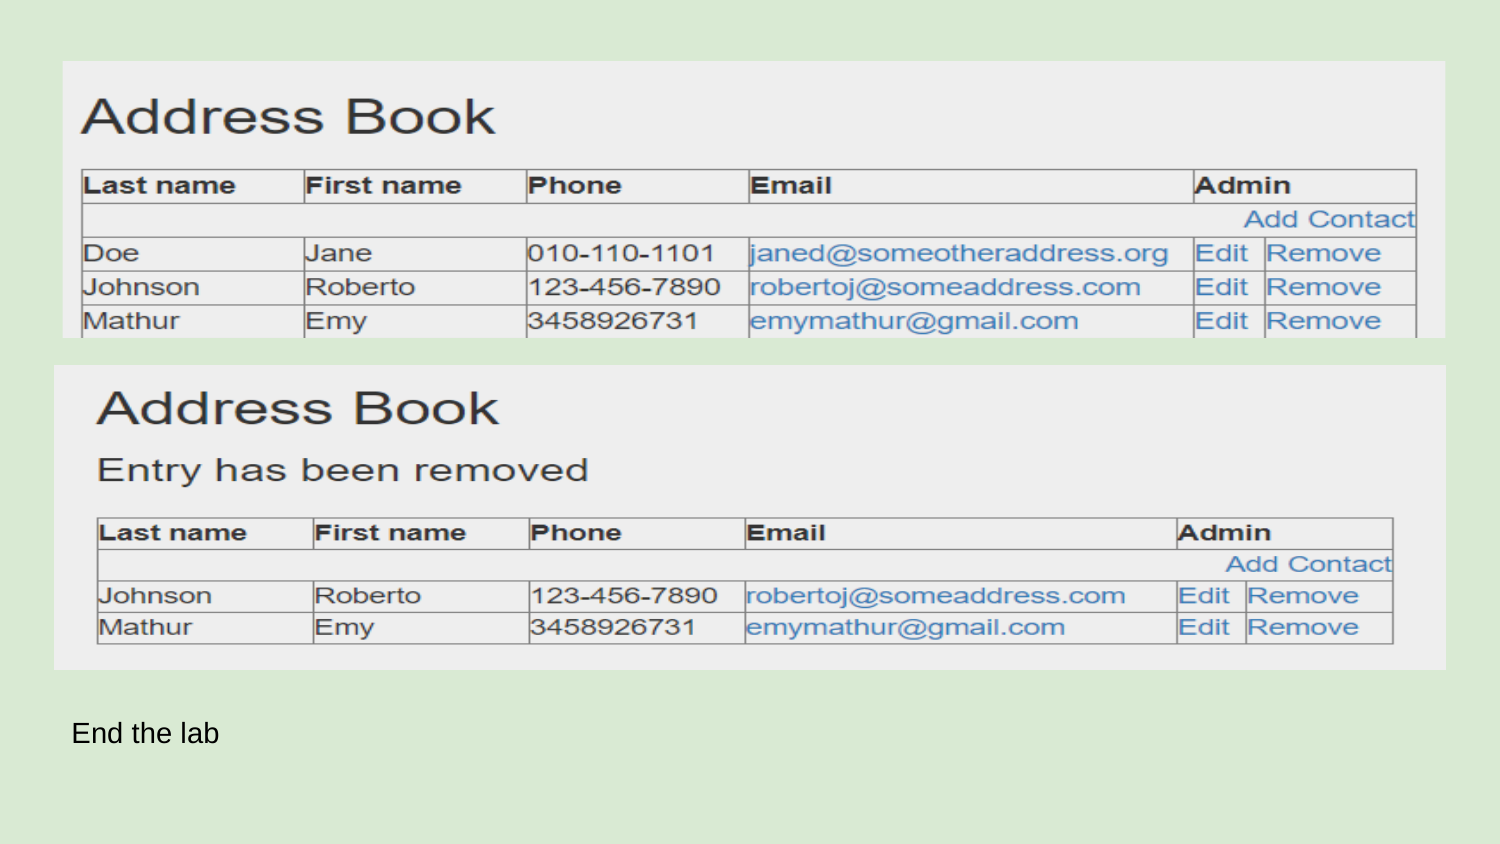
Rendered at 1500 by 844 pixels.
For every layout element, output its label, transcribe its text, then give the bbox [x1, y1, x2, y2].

picture [54, 365, 1446, 671]
picture [62, 61, 1446, 338]
text_box End the lab [56, 699, 1447, 764]
